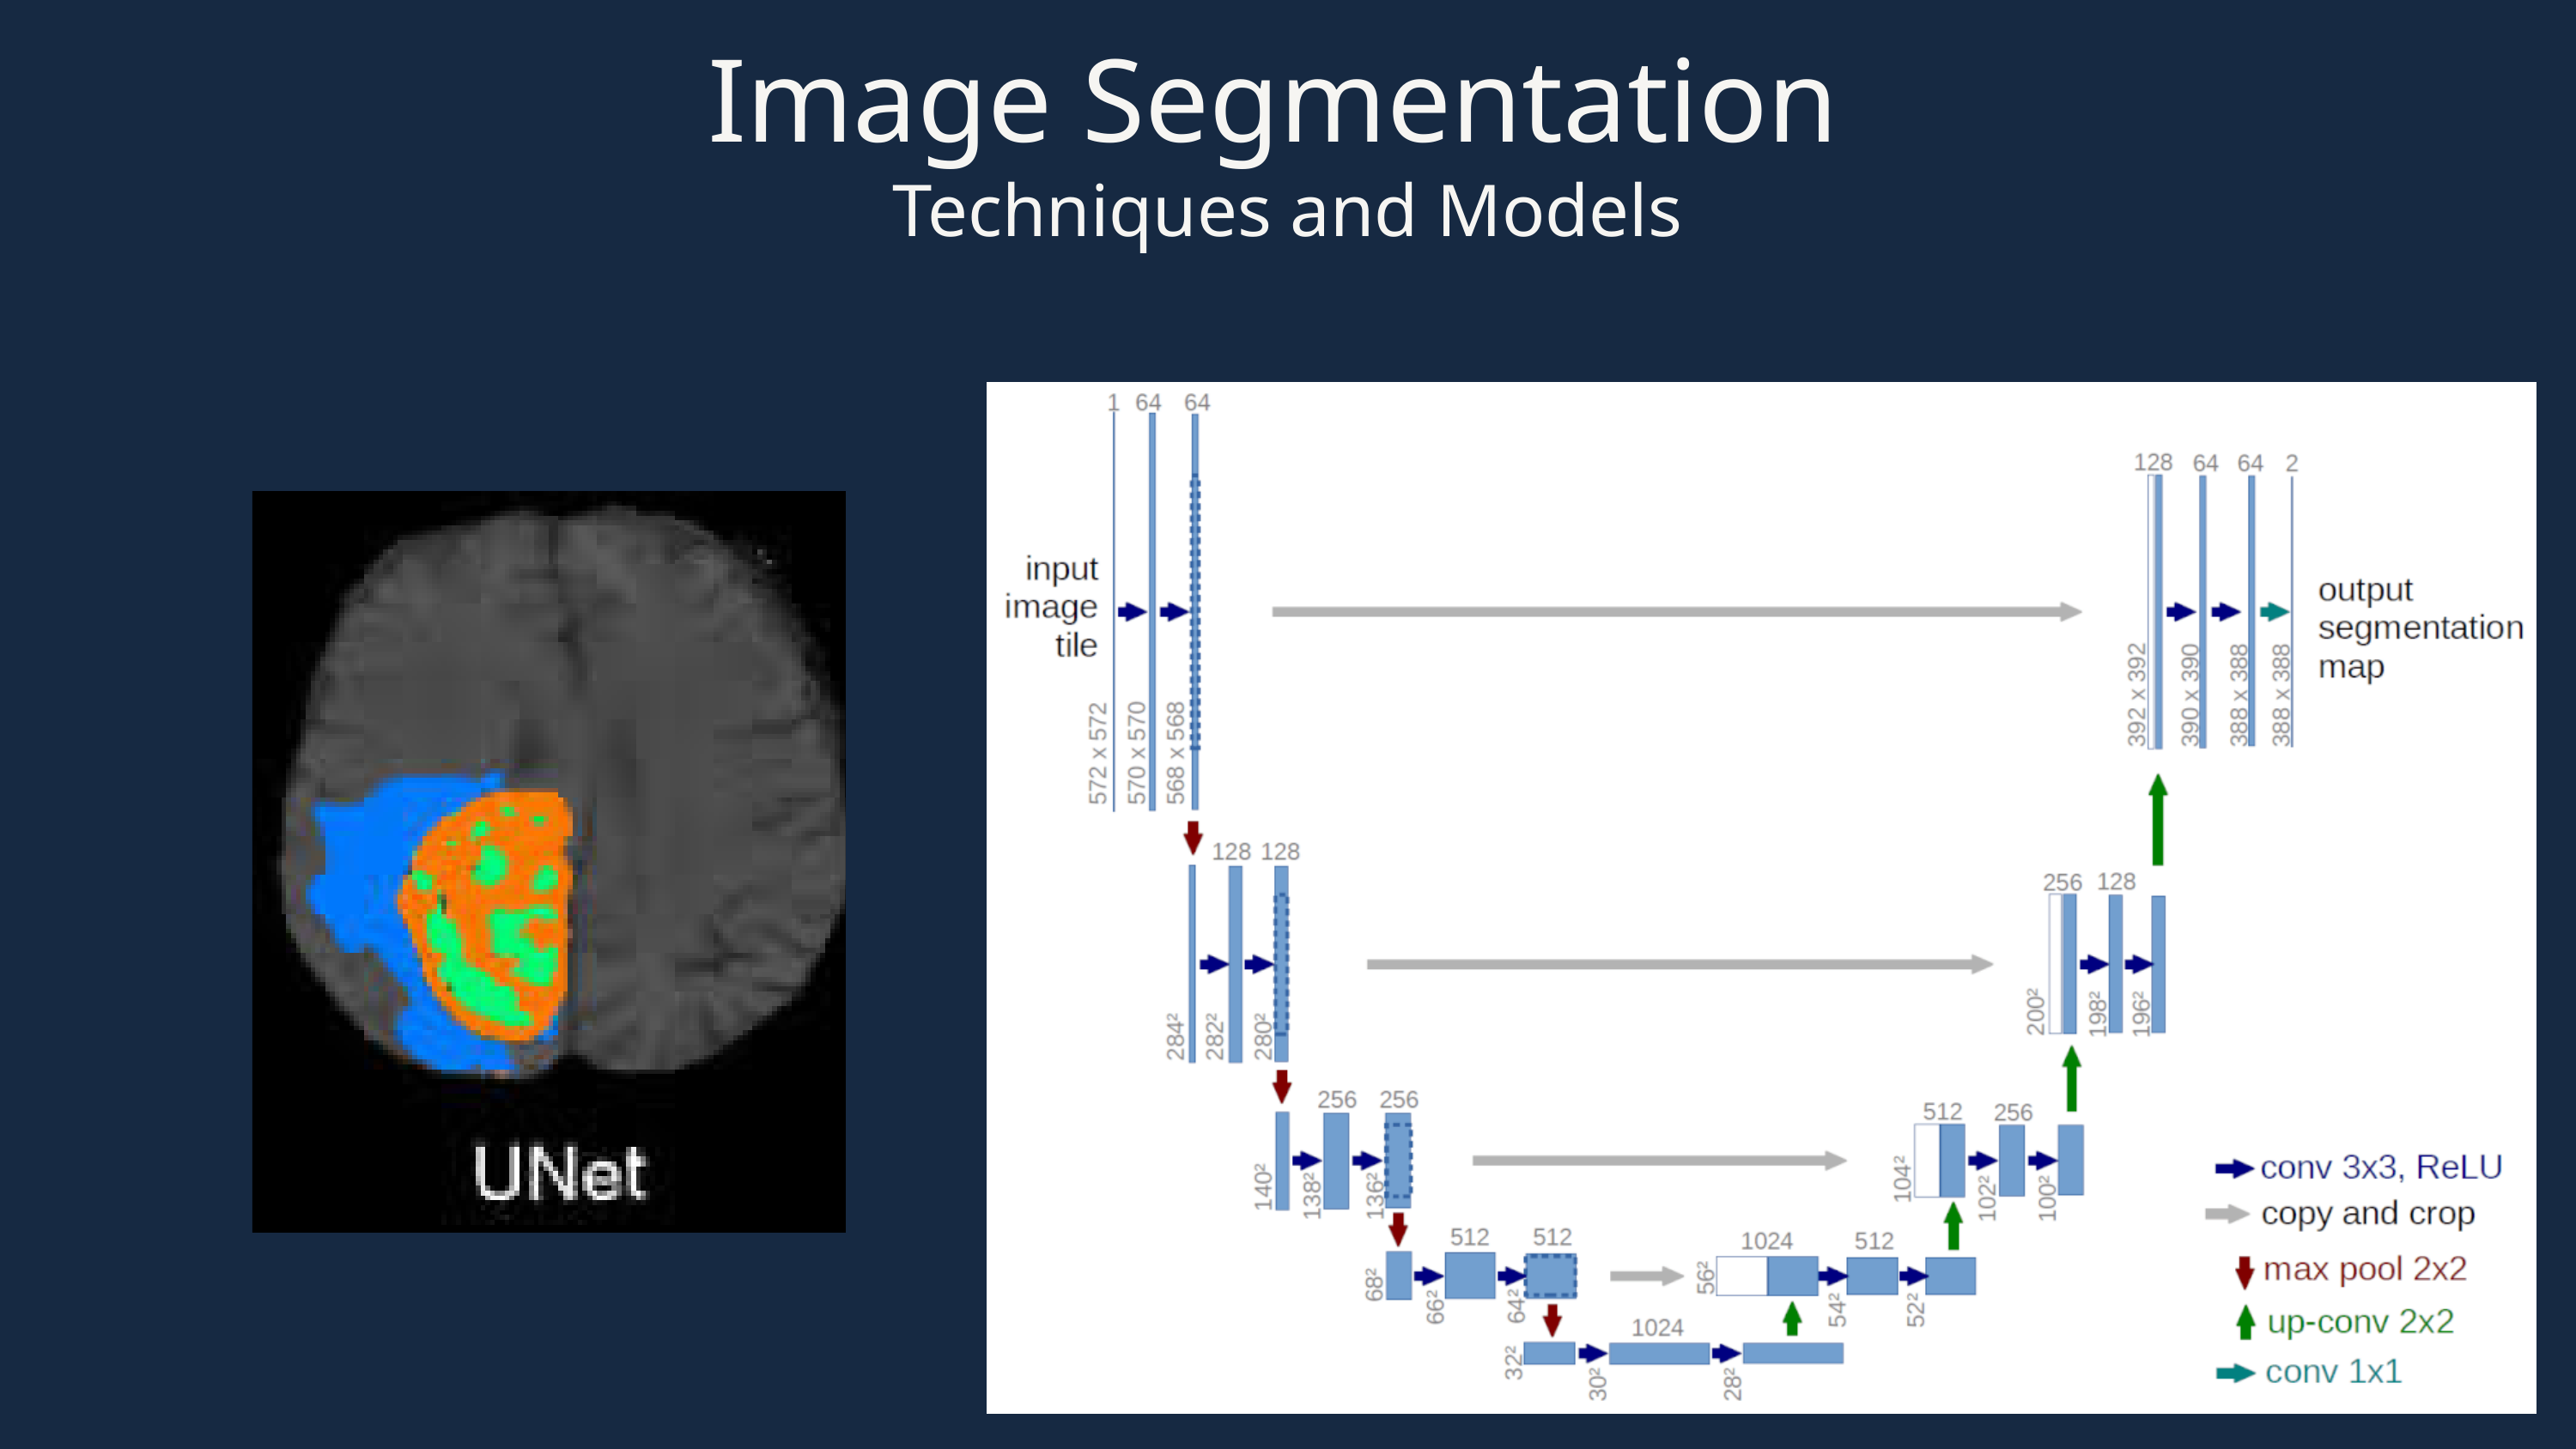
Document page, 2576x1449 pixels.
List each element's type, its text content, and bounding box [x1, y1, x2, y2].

text_box Image Segmentation Techniques and Models [301, 27, 2275, 251]
picture [987, 382, 2537, 1415]
picture [252, 491, 847, 1233]
